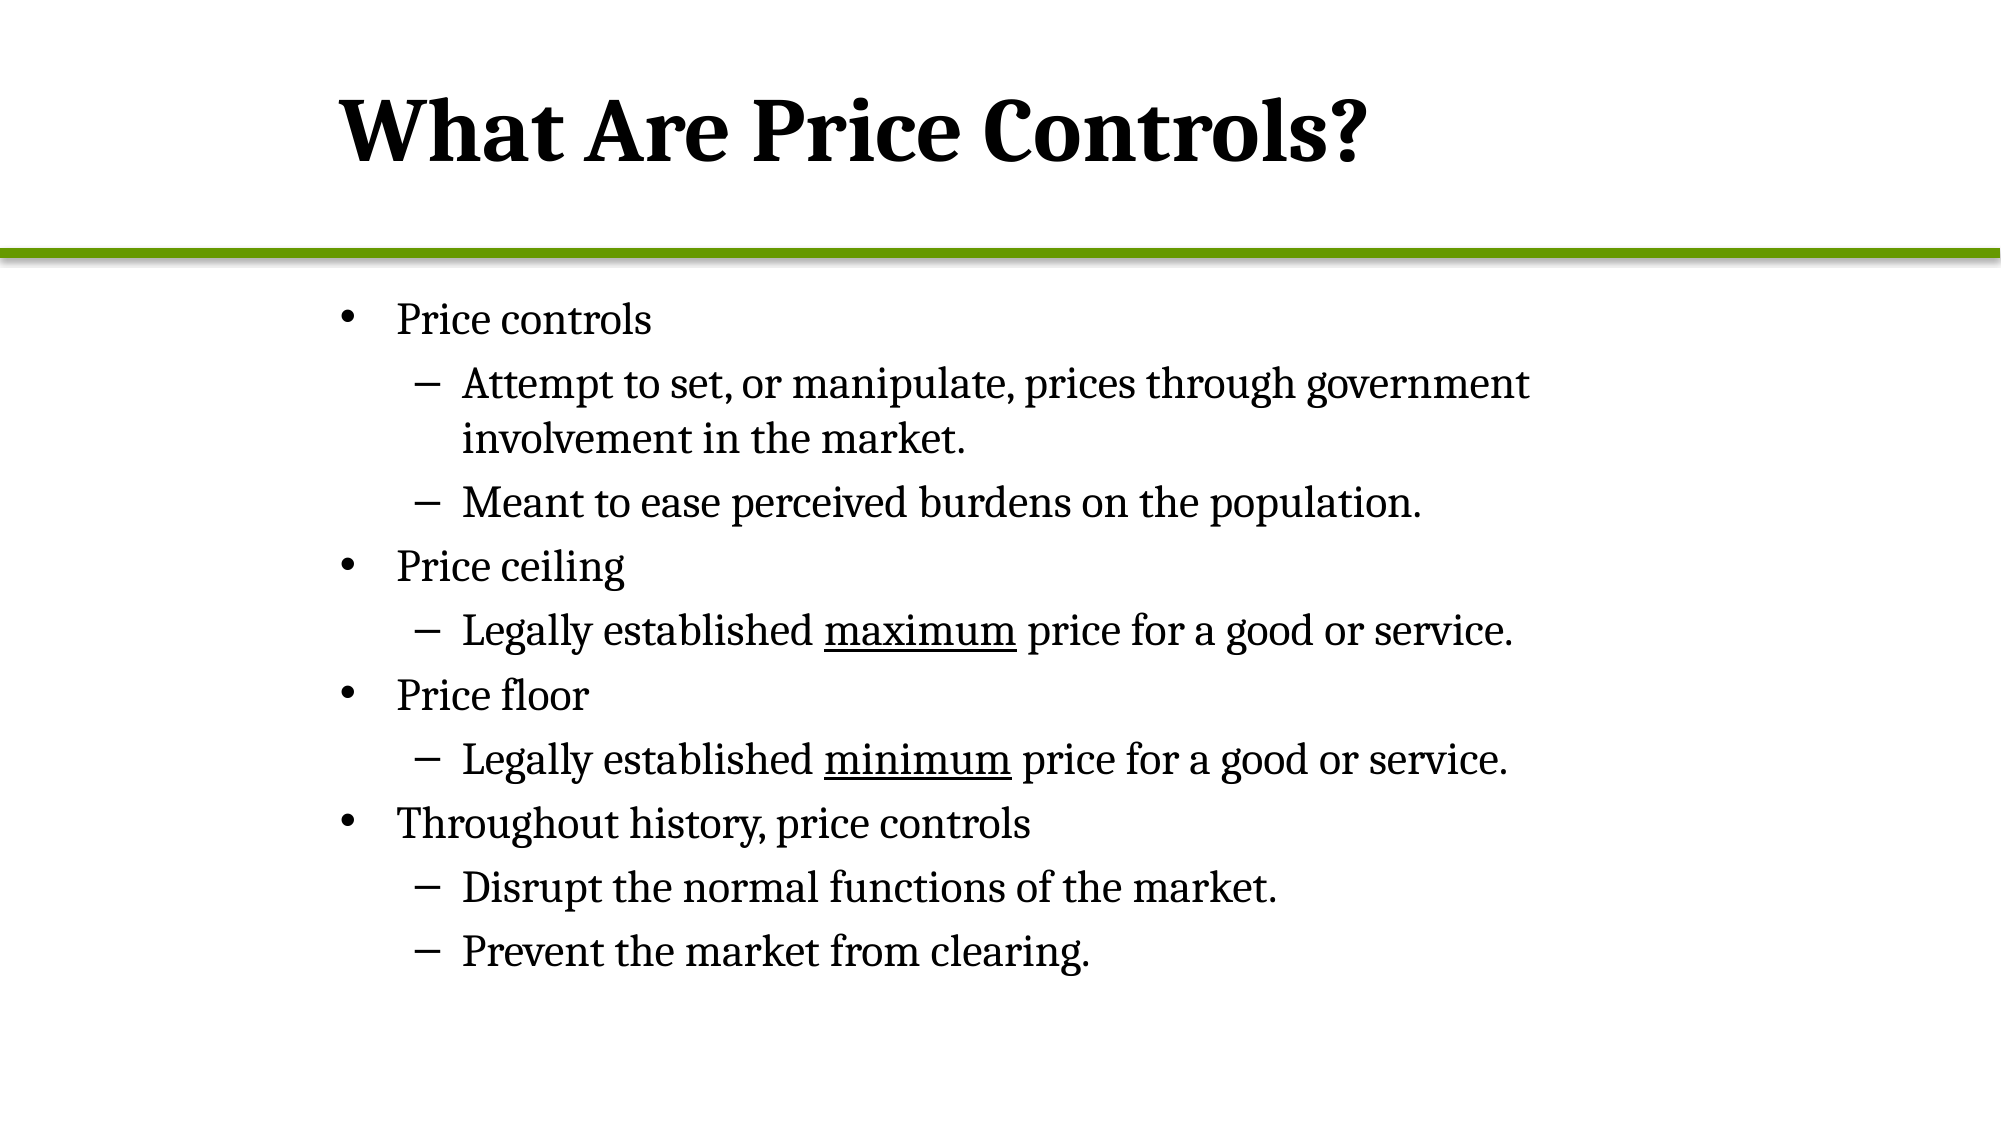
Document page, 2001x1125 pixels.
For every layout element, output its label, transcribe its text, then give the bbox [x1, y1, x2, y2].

list Price controls Attempt to set, or manipulate, prices through government involvement in the market. Meant to ease perceived burdens on the population. Price ceiling Legally established maximum price for a good or service. Price floor Legally established minimum price for a good or service. Throughout history, price controls Disrupt the normal functions of the market. Prevent the market from clearing. [324, 280, 1675, 1085]
title What Are Price Controls? [324, 0, 1675, 251]
